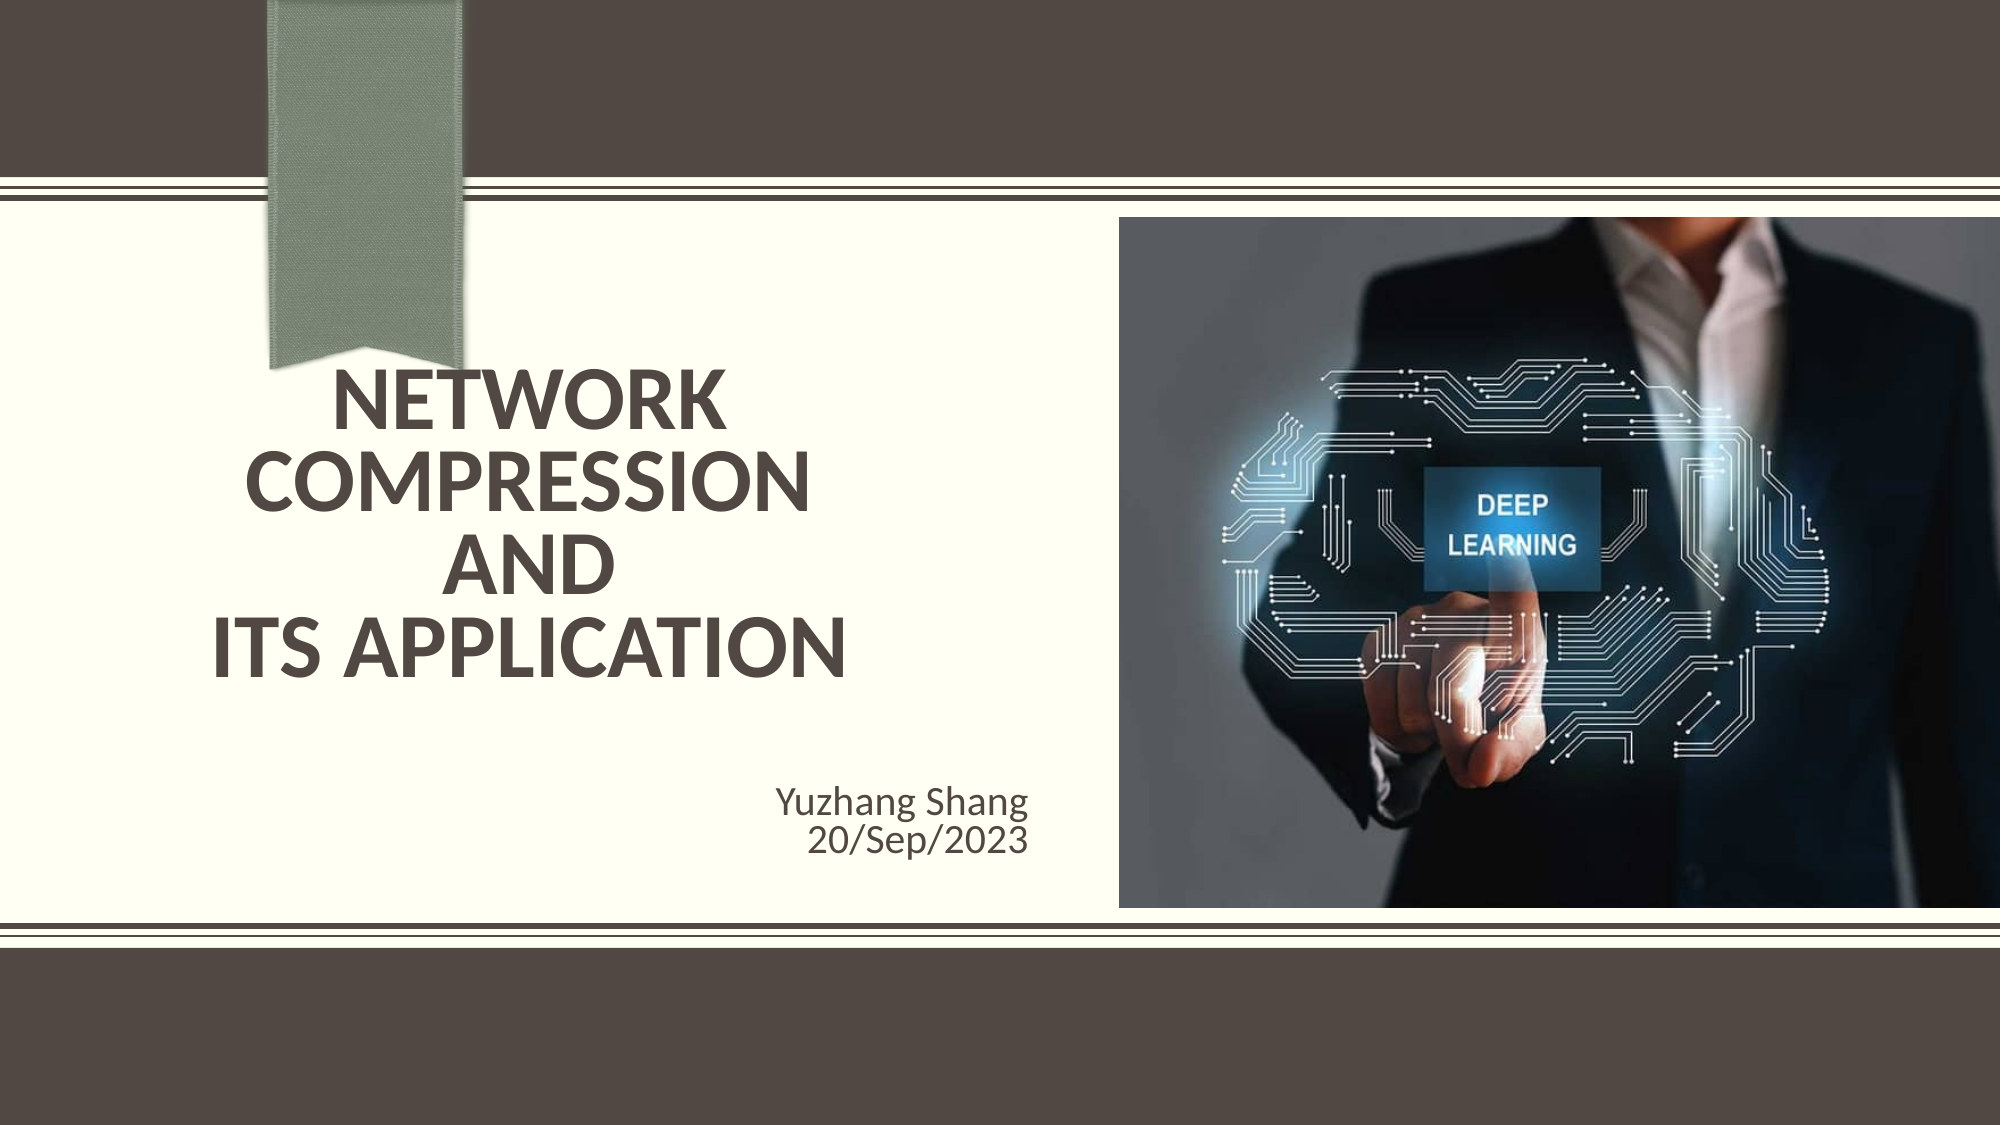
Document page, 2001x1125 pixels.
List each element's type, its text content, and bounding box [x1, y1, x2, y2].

title Network Compression and Its Application [59, 346, 1000, 711]
subtitle Yuzhang Shang 20/Sep/2023 [706, 778, 1029, 935]
picture [1119, 217, 2000, 908]
